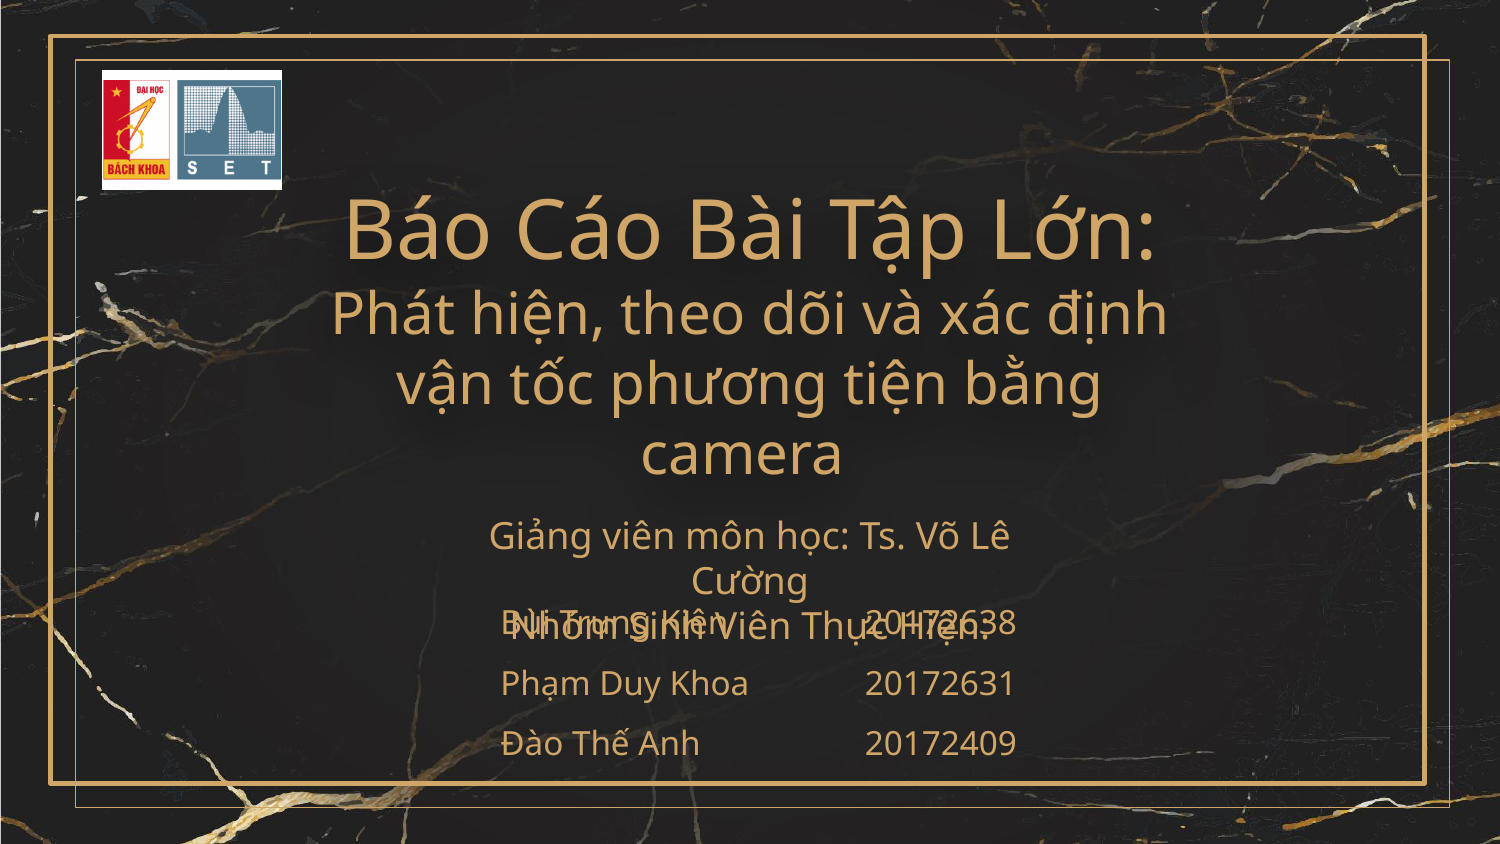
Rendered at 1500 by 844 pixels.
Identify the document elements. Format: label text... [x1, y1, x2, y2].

table_header 20172638 [850, 592, 1047, 652]
table_cell Đào Thế Anh [485, 712, 850, 818]
table_header Bùi Trung Kiên [485, 592, 850, 652]
subtitle Giảng viên môn học: Ts. Võ Lê Cường Nhóm Sinh Viên Thực Hiện: [435, 497, 1065, 539]
table_cell 20172631 [850, 652, 1047, 712]
table_cell 20172409 [850, 712, 1047, 818]
table_cell Phạm Duy Khoa [485, 652, 850, 712]
title Báo Cáo Bài Tập Lớn: Phát hiện, theo dõi và xác định vận tốc phương tiện bằng camera [281, 165, 1219, 498]
picture [0, 0, 1500, 844]
